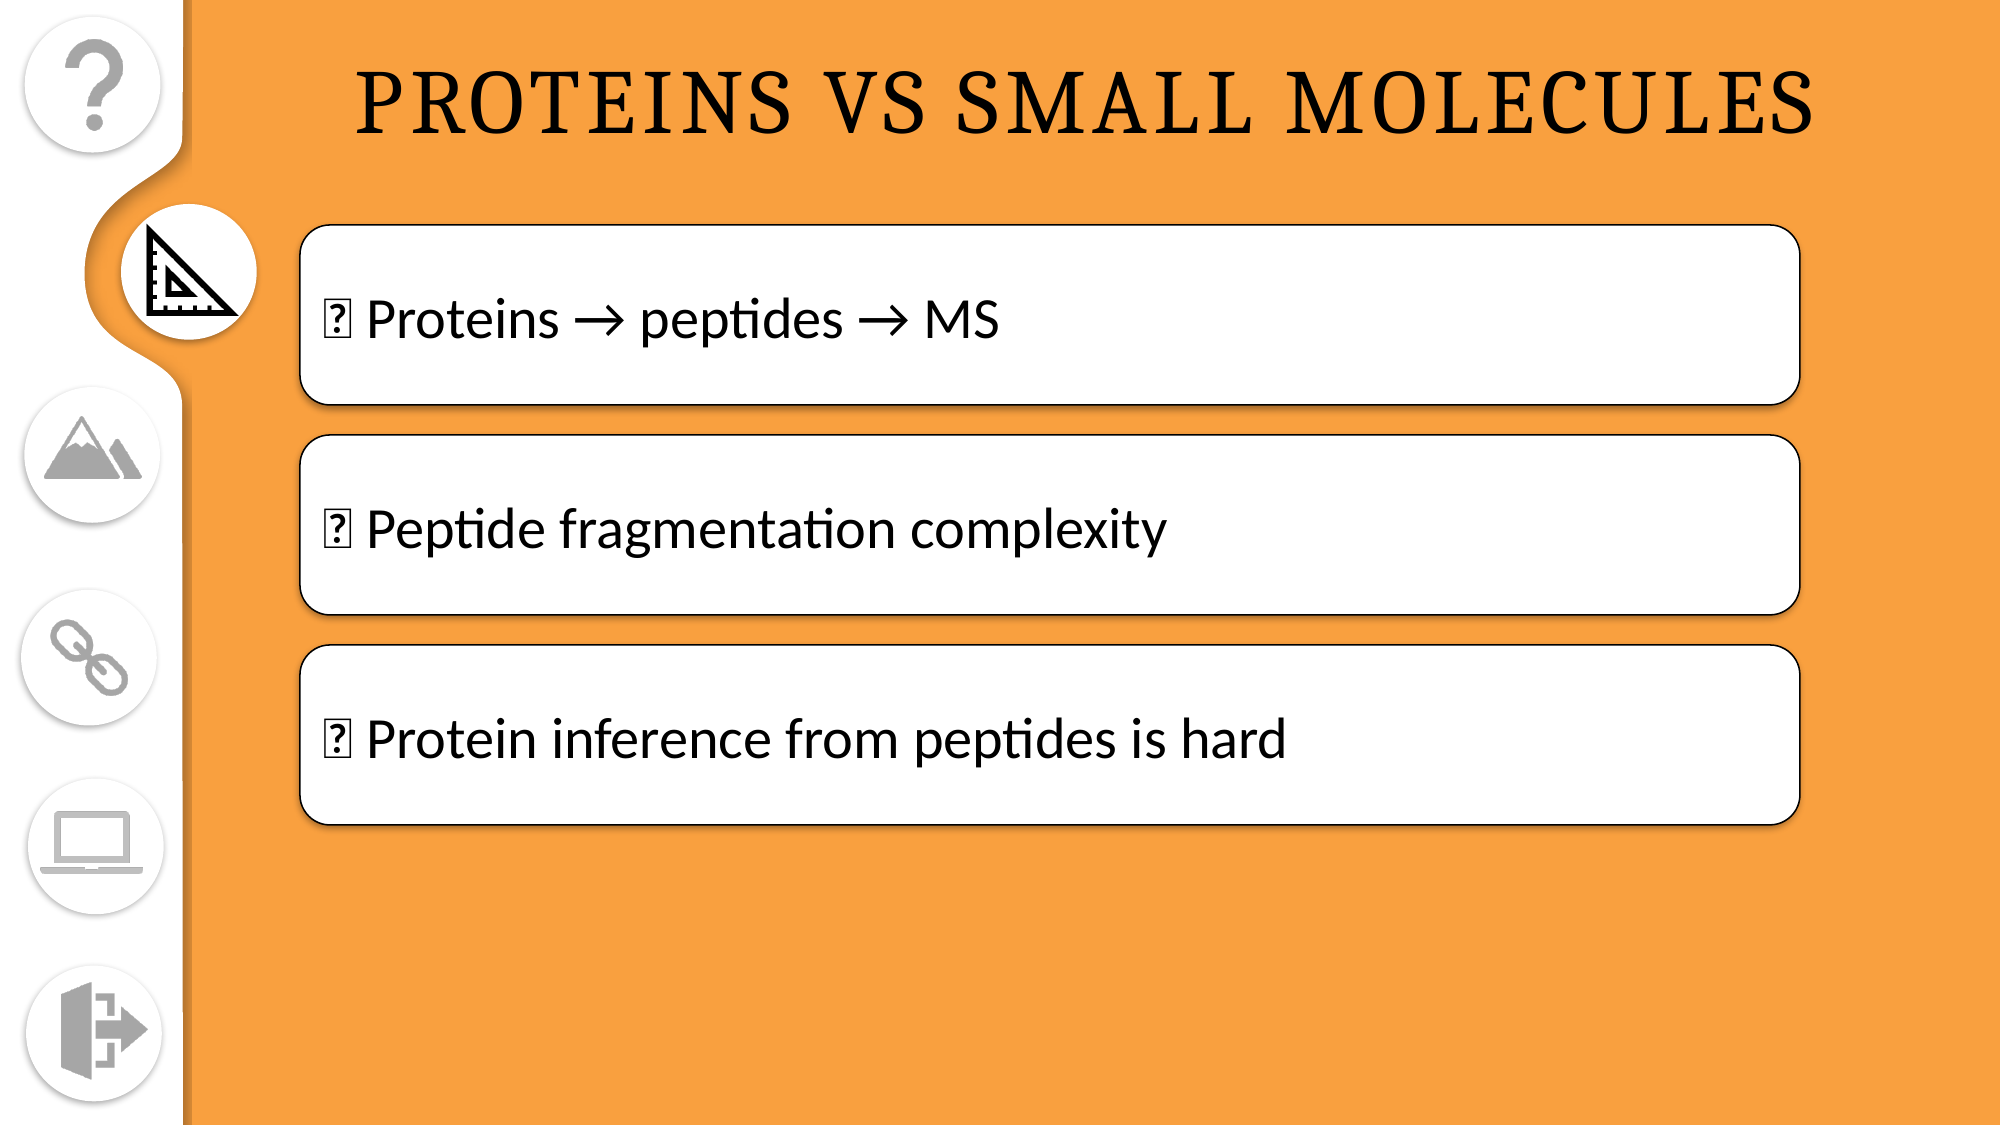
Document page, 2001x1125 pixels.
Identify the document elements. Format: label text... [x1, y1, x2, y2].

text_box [120, 203, 257, 340]
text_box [24, 16, 161, 153]
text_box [25, 965, 163, 1102]
text_box 🔀 Peptide fragmentation complexity [299, 434, 1801, 616]
text_box [0, 0, 184, 1125]
text_box 🧵 Protein inference from peptides is hard [299, 644, 1801, 826]
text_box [24, 386, 161, 523]
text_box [20, 589, 157, 726]
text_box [113, 281, 118, 330]
text_box 👣 Proteins → peptides → MS [299, 224, 1801, 406]
text_box Proteins vs small molecules [185, 3, 1986, 191]
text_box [113, 226, 118, 269]
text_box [27, 778, 164, 915]
